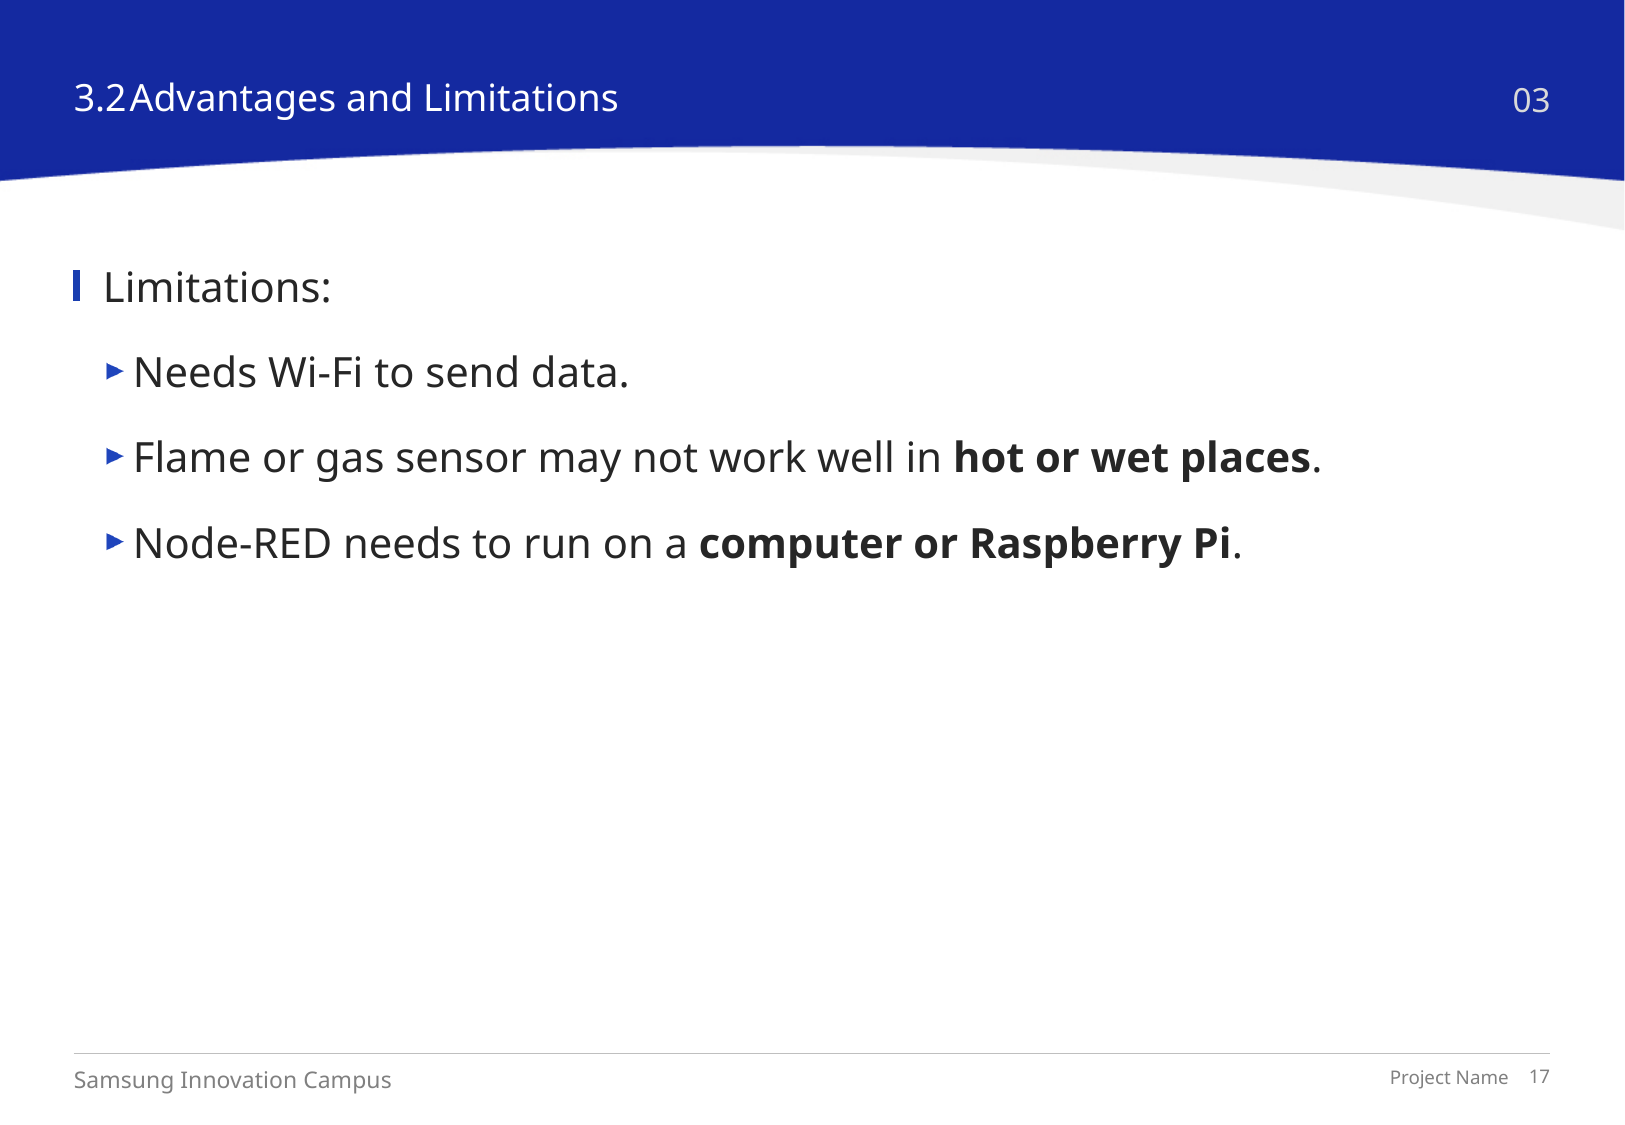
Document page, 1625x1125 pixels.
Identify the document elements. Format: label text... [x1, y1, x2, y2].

list Advantages and Limitations [129, 73, 1252, 165]
picture [0, 0, 1625, 1125]
list 03 [1494, 78, 1551, 120]
list 3.2 [73, 73, 127, 120]
list Limitations: Needs Wi-Fi to send data. Flame or gas sensor may not work well in hot or wet places. Node-RED needs to run on a computer or Raspberry Pi. [73, 235, 1450, 757]
